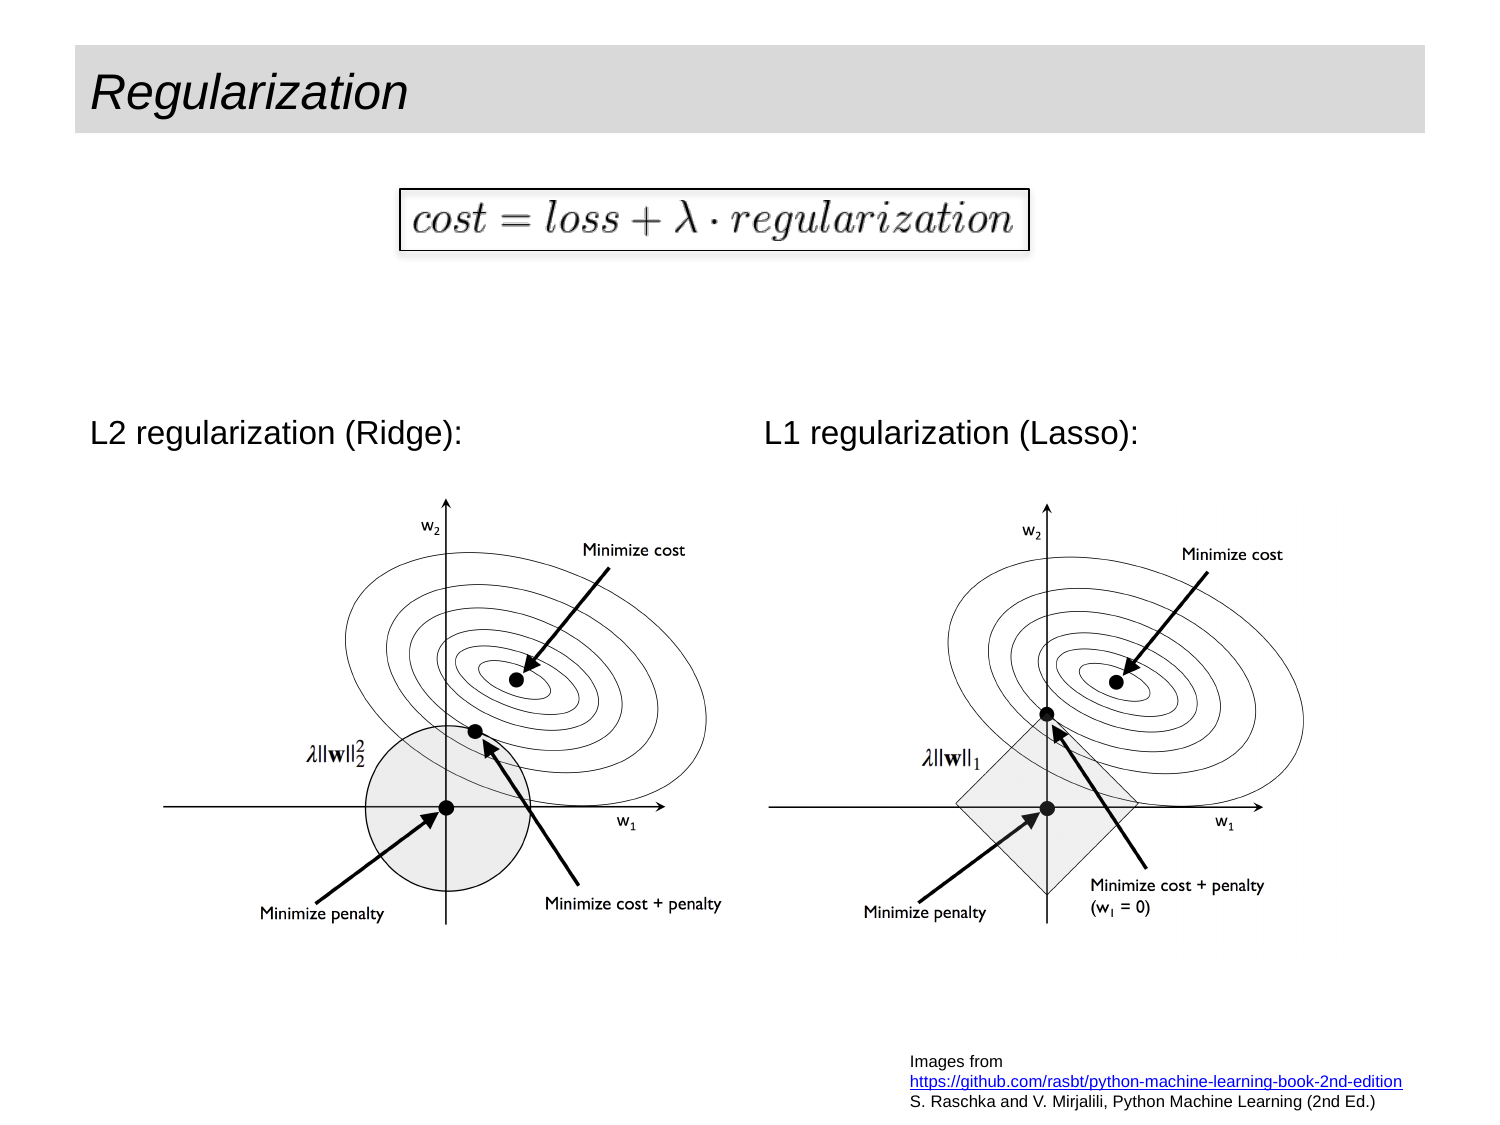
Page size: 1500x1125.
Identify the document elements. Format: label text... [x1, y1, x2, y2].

text_box Images from https://github.com/rasbt/python-machine-learning-book-2nd-edition S. Raschka and V. Mirjalili, Python Machine Learning (2nd Ed.) [895, 1043, 1425, 1119]
picture [148, 490, 1350, 965]
text_box L2 regularization (Ridge): [75, 404, 568, 459]
title Regularization [75, 45, 1425, 134]
text_box L1 regularization (Lasso): [749, 404, 1199, 459]
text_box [399, 188, 1030, 251]
